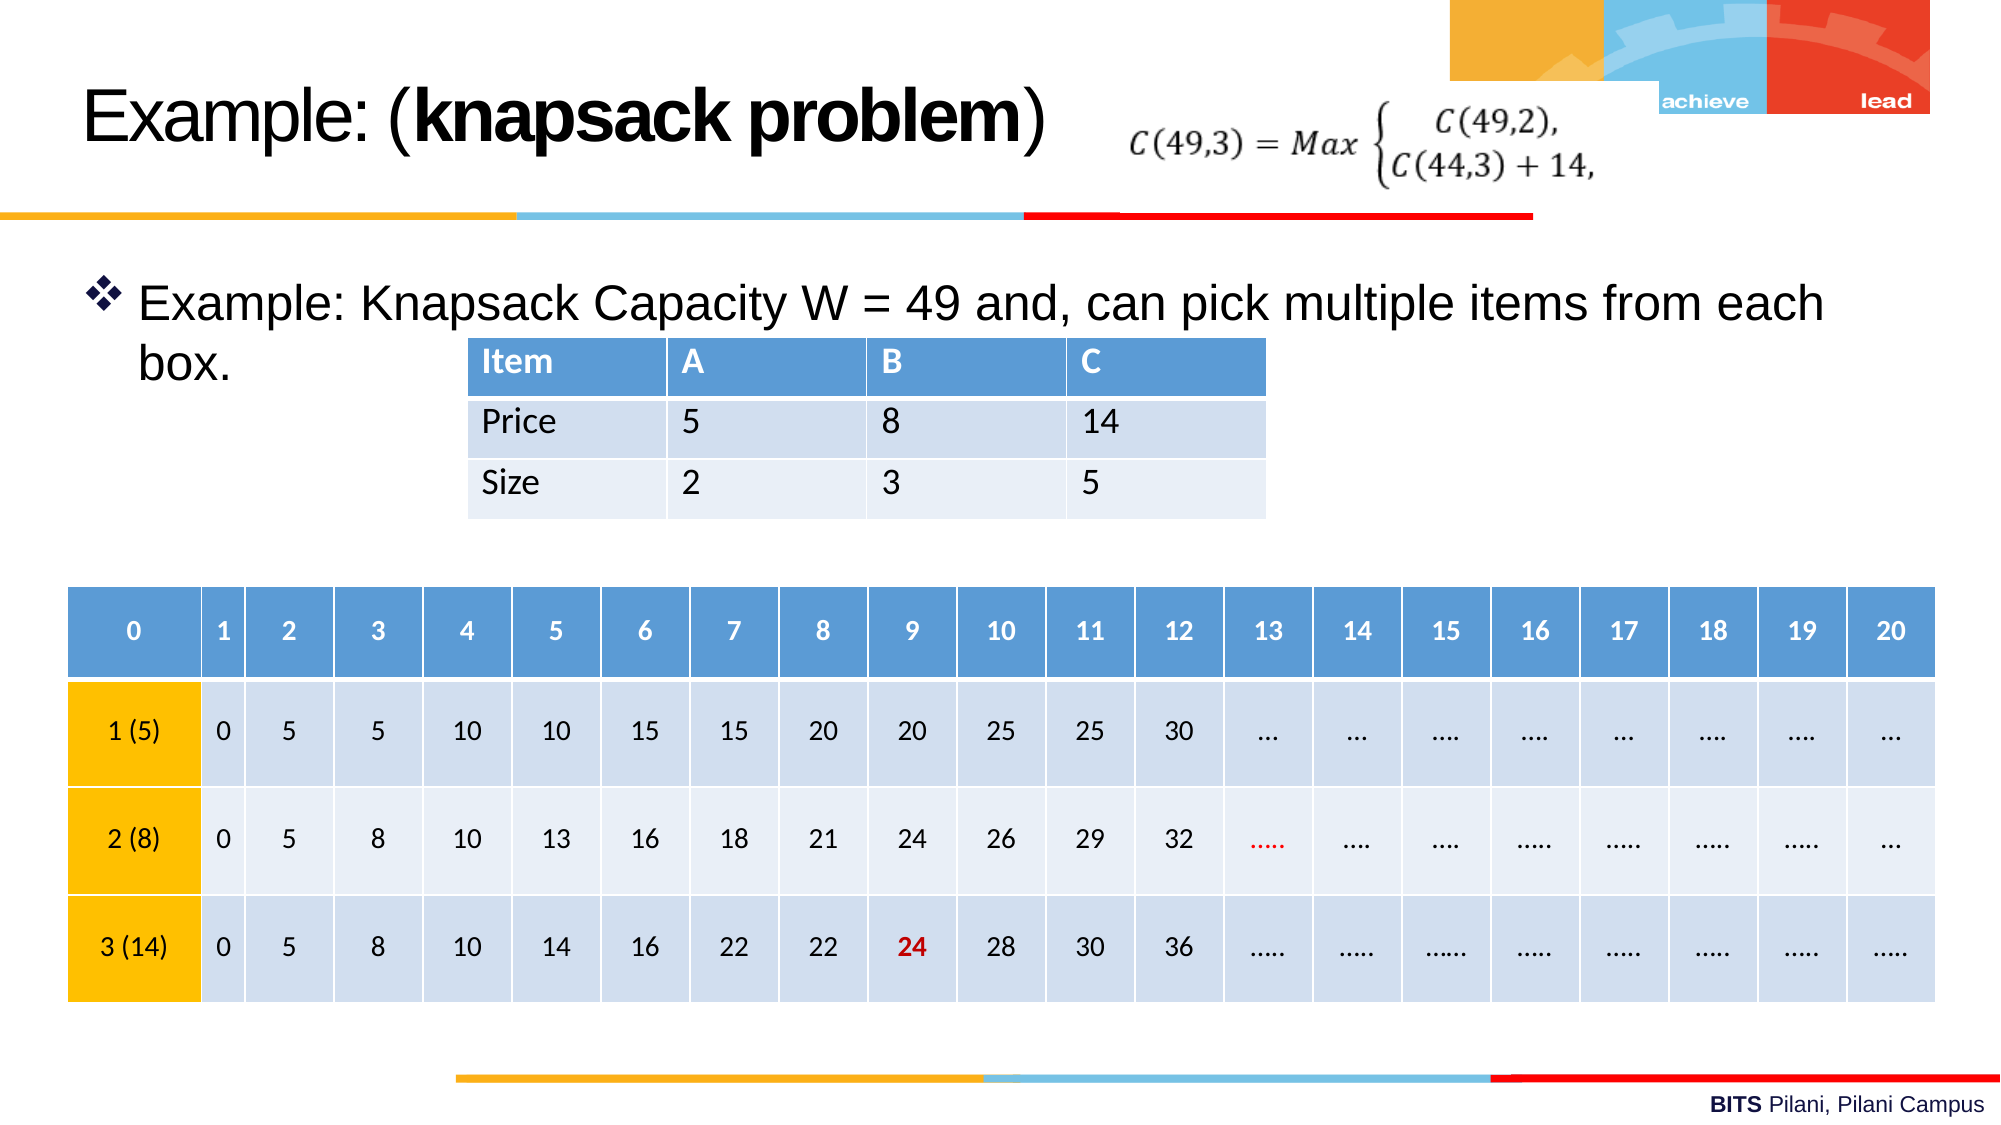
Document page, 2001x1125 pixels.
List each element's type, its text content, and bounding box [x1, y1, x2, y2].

table_cell 0 [202, 896, 244, 1002]
table_cell …. [1492, 682, 1579, 786]
table_header 3 [335, 587, 422, 677]
table_cell 21 [780, 788, 867, 894]
table_cell 14 [1067, 401, 1266, 458]
table_cell 18 [691, 788, 778, 894]
table_header 16 [1492, 587, 1579, 677]
table_cell 26 [958, 788, 1045, 894]
list Example: Knapsack Capacity W = 49 and, can pick multiple items from each box. [66, 262, 1867, 585]
table_cell 28 [958, 896, 1045, 1002]
table_header 12 [1136, 587, 1223, 677]
table_cell 3 [867, 460, 1066, 519]
table_cell ….. [1492, 788, 1579, 894]
table_header A [668, 338, 866, 396]
table_cell 0 [202, 682, 244, 786]
table_cell 10 [424, 682, 511, 786]
table_cell …. [1403, 788, 1490, 894]
table_cell ….. [1225, 896, 1312, 1002]
table_cell ….. [1314, 896, 1401, 1002]
picture [1120, 0, 1930, 213]
table_cell … [1848, 788, 1935, 894]
table_header C [1067, 338, 1266, 396]
table_cell 5 [335, 682, 422, 786]
table_cell …. [1314, 788, 1401, 894]
table_header B [867, 338, 1066, 396]
table_cell … [1848, 682, 1935, 786]
table_cell 15 [602, 682, 689, 786]
table_header 0 [68, 587, 201, 677]
table_cell 16 [602, 788, 689, 894]
table_header 18 [1670, 587, 1757, 677]
table_cell Size [468, 460, 666, 519]
table_cell 16 [602, 896, 689, 1002]
table_cell ….. [1670, 896, 1757, 1002]
table_cell 13 [513, 788, 600, 894]
table_cell ….. [1848, 896, 1935, 1002]
table_header 7 [691, 587, 778, 677]
table_cell 3 (14) [68, 896, 201, 1002]
table_header 10 [958, 587, 1045, 677]
table_cell 5 [246, 788, 333, 894]
table_cell …… [1403, 896, 1490, 1002]
table_cell 20 [780, 682, 867, 786]
table_cell 25 [958, 682, 1045, 786]
table_cell 10 [513, 682, 600, 786]
table_header 11 [1047, 587, 1134, 677]
table_cell 25 [1047, 682, 1134, 786]
table_cell 29 [1047, 788, 1134, 894]
table_cell 0 [202, 788, 244, 894]
table_cell 32 [1136, 788, 1223, 894]
table_header 2 [246, 587, 333, 677]
table_cell ….. [1759, 788, 1846, 894]
table_header 4 [424, 587, 511, 677]
table_header 13 [1225, 587, 1312, 677]
table_cell ….. [1492, 896, 1579, 1002]
table_cell ….. [1759, 896, 1846, 1002]
table_cell ….. [1670, 788, 1757, 894]
table_header 15 [1403, 587, 1490, 677]
table_cell 8 [867, 401, 1066, 458]
table_cell …. [1759, 682, 1846, 786]
table_cell 10 [424, 896, 511, 1002]
table_cell Price [468, 401, 666, 458]
table_header 5 [513, 587, 600, 677]
table_header 6 [602, 587, 689, 677]
table_header 19 [1759, 587, 1846, 677]
table_cell … [1225, 682, 1312, 786]
table_cell ….. [1225, 788, 1312, 894]
table_cell 24 [869, 896, 956, 1002]
table_header Item [468, 338, 666, 396]
table_header 9 [869, 587, 956, 677]
table_cell 2 (8) [68, 788, 201, 894]
table_cell 30 [1047, 896, 1134, 1002]
table_cell … [1314, 682, 1401, 786]
table_cell 8 [335, 788, 422, 894]
table_cell ….. [1581, 788, 1668, 894]
table_cell 20 [869, 682, 956, 786]
list Example: (knapsack problem) [66, 24, 1450, 213]
table_cell 2 [668, 460, 866, 519]
table_header 17 [1581, 587, 1668, 677]
table_cell 36 [1136, 896, 1223, 1002]
table_cell 22 [691, 896, 778, 1002]
table_cell … [1581, 682, 1668, 786]
table_header 14 [1314, 587, 1401, 677]
table_header 8 [780, 587, 867, 677]
table_cell 22 [780, 896, 867, 1002]
table_cell 5 [246, 682, 333, 786]
table_cell 5 [668, 401, 866, 458]
table_cell …. [1403, 682, 1490, 786]
table_cell …. [1670, 682, 1757, 786]
table_cell 5 [246, 896, 333, 1002]
table_cell 24 [869, 788, 956, 894]
table_cell 30 [1136, 682, 1223, 786]
table_cell 10 [424, 788, 511, 894]
table_cell 1 (5) [68, 682, 201, 786]
table_cell 14 [513, 896, 600, 1002]
table_cell 15 [691, 682, 778, 786]
table_header 1 [202, 587, 244, 677]
table_cell ….. [1581, 896, 1668, 1002]
table_header 20 [1848, 587, 1935, 677]
table_cell 5 [1067, 460, 1266, 519]
table_cell 8 [335, 896, 422, 1002]
